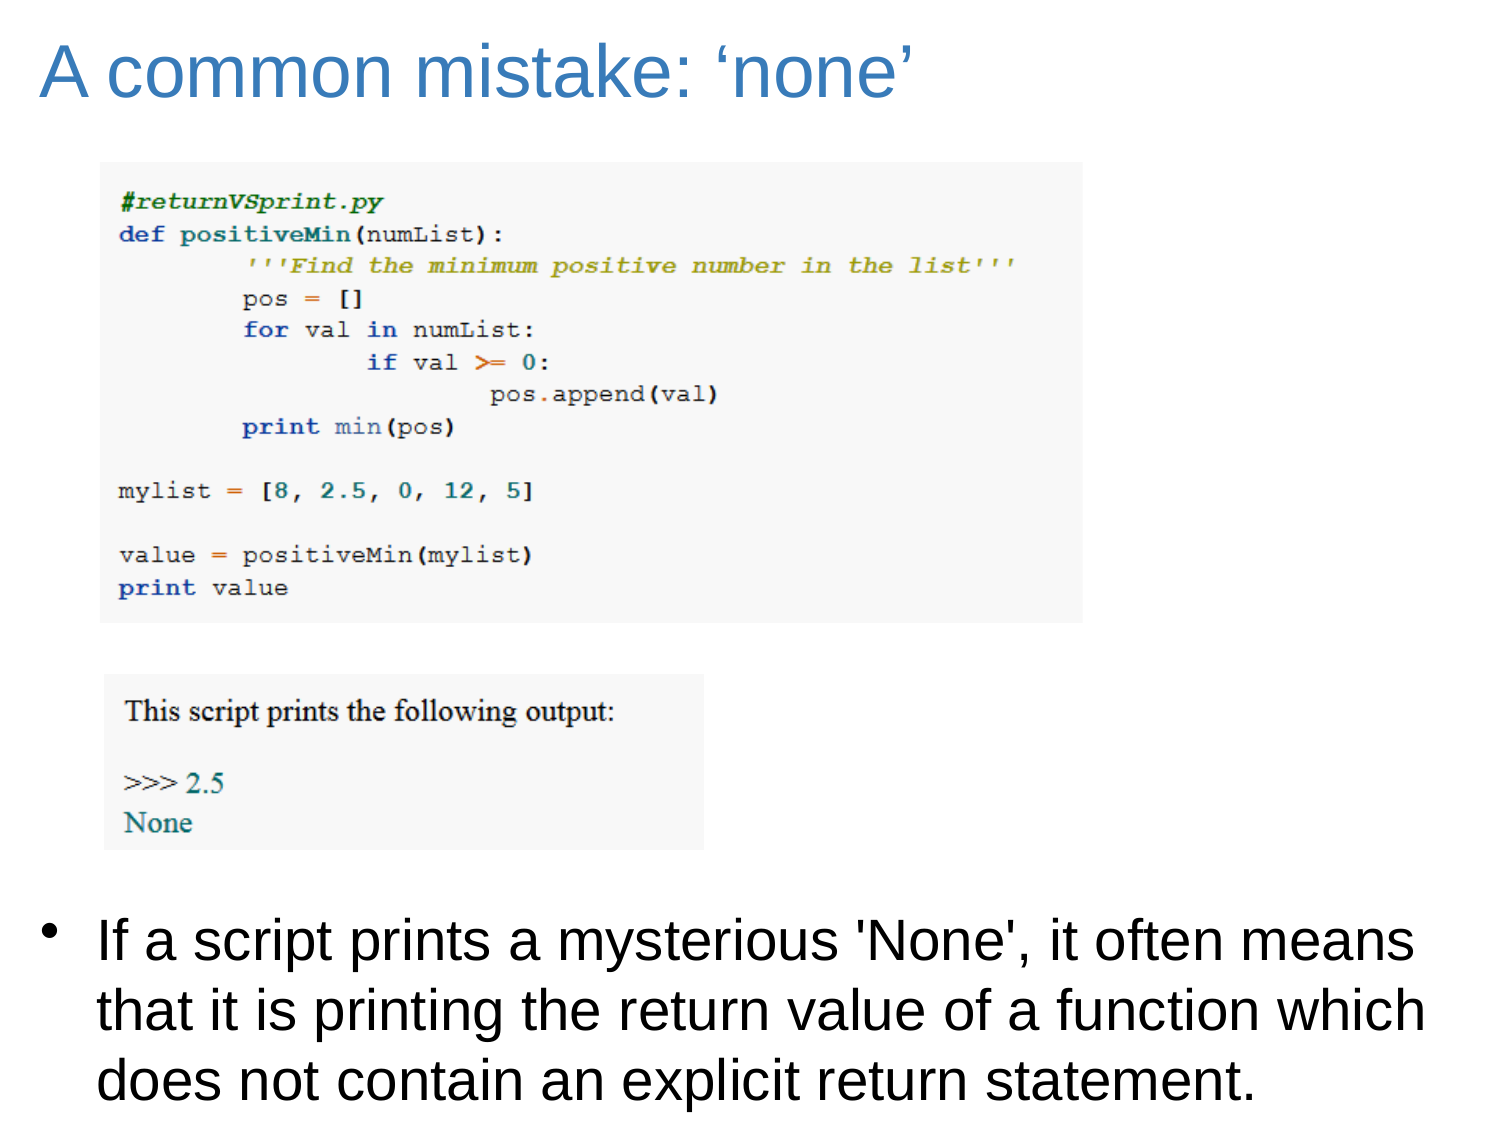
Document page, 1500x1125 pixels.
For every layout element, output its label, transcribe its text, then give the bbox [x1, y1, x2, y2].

picture [104, 674, 704, 851]
list If a script prints a mysterious 'None', it often means that it is printing the return value of a function which does not contain an explicit return statement. [24, 149, 1450, 1038]
title A common mistake: ‘none’ [24, 30, 1338, 106]
picture [99, 162, 1083, 623]
